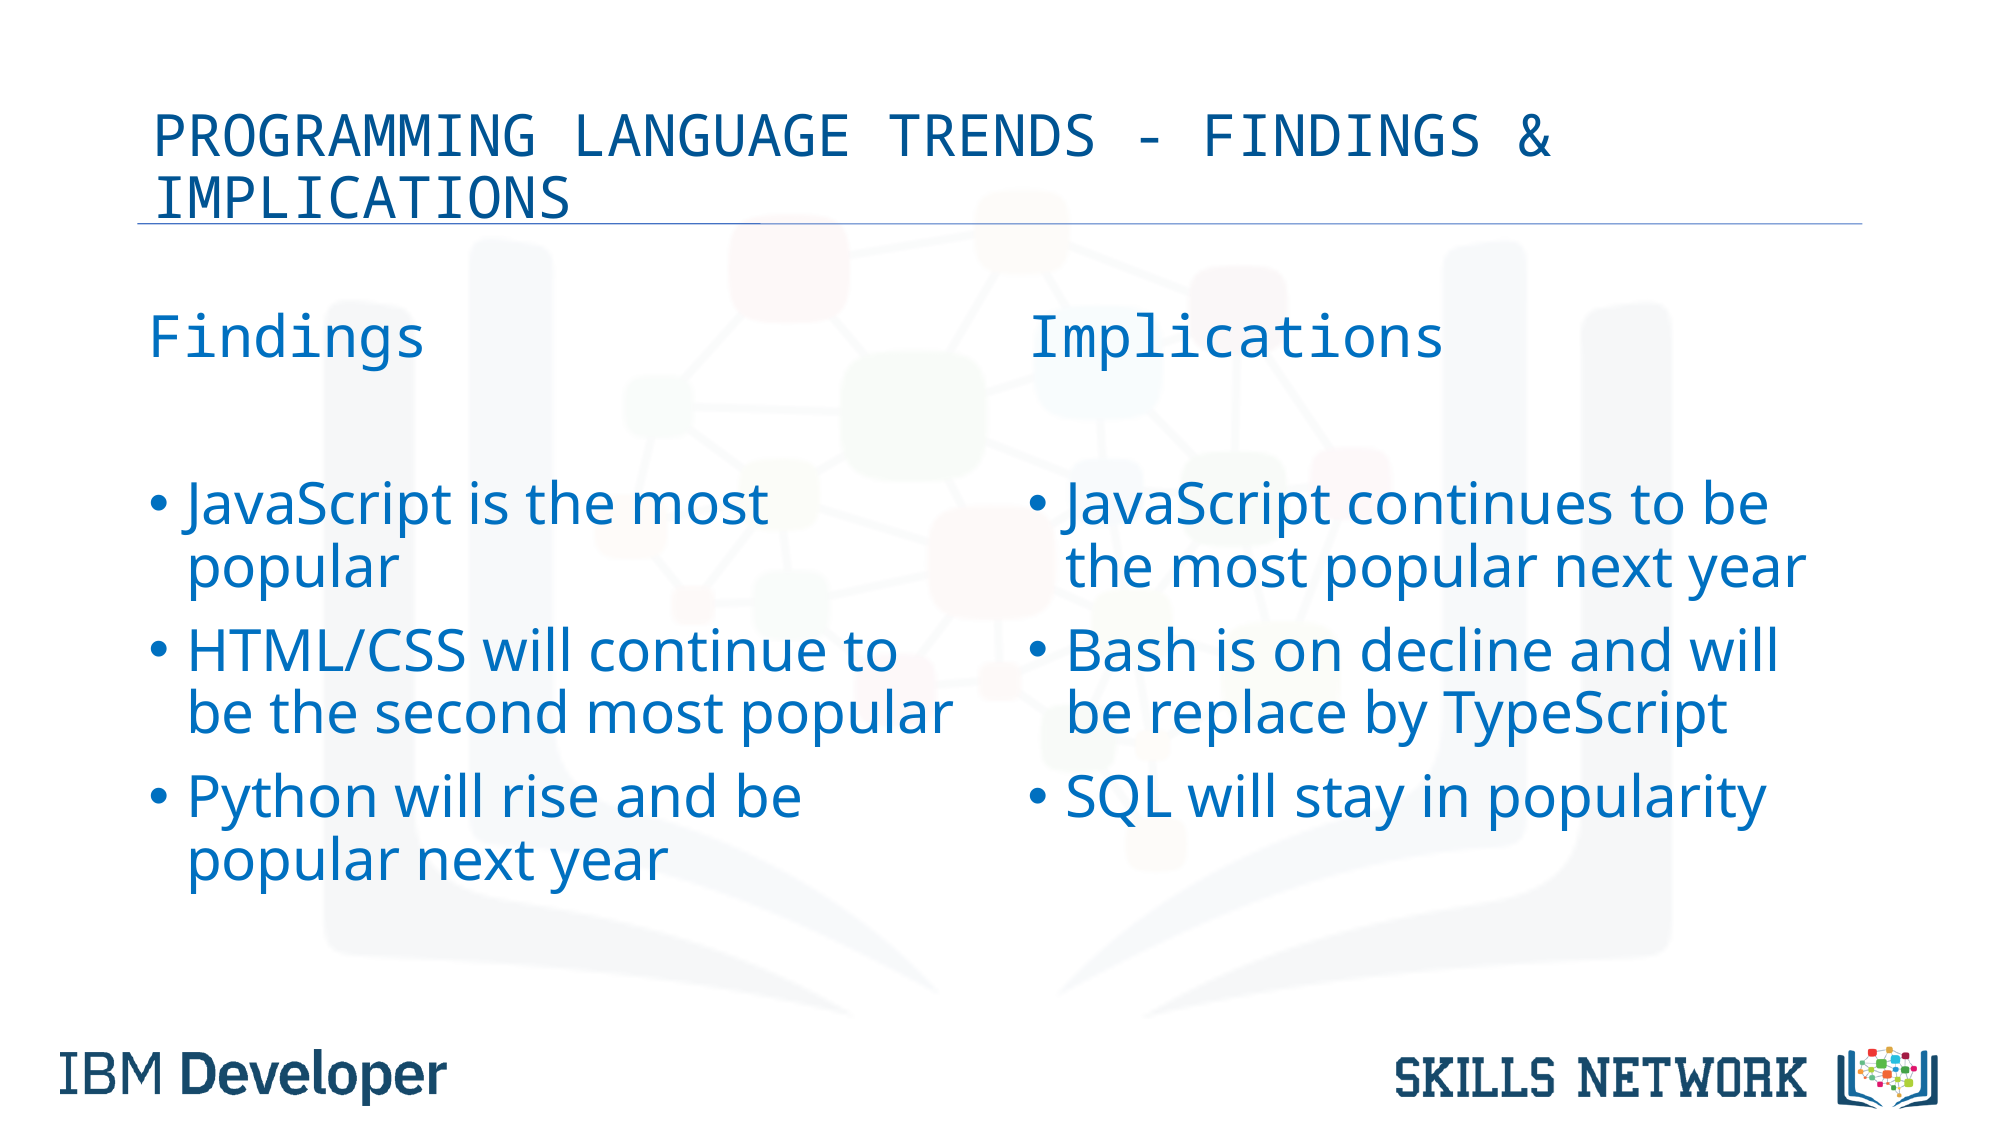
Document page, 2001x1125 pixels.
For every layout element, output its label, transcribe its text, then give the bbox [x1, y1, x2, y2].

title PROGRAMMING LANGUAGE TRENDS - FINDINGS & IMPLICATIONS [137, 59, 1863, 278]
picture [55, 1045, 459, 1108]
list Findings JavaScript is the most popular HTML/CSS will continue to be the second most popular Python will rise and be popular next year [133, 299, 984, 1014]
picture [1390, 1045, 1945, 1111]
list Implications JavaScript continues to be the most popular next year Bash is on decline and will be replace by TypeScript SQL will stay in popularity [1012, 299, 1863, 1014]
